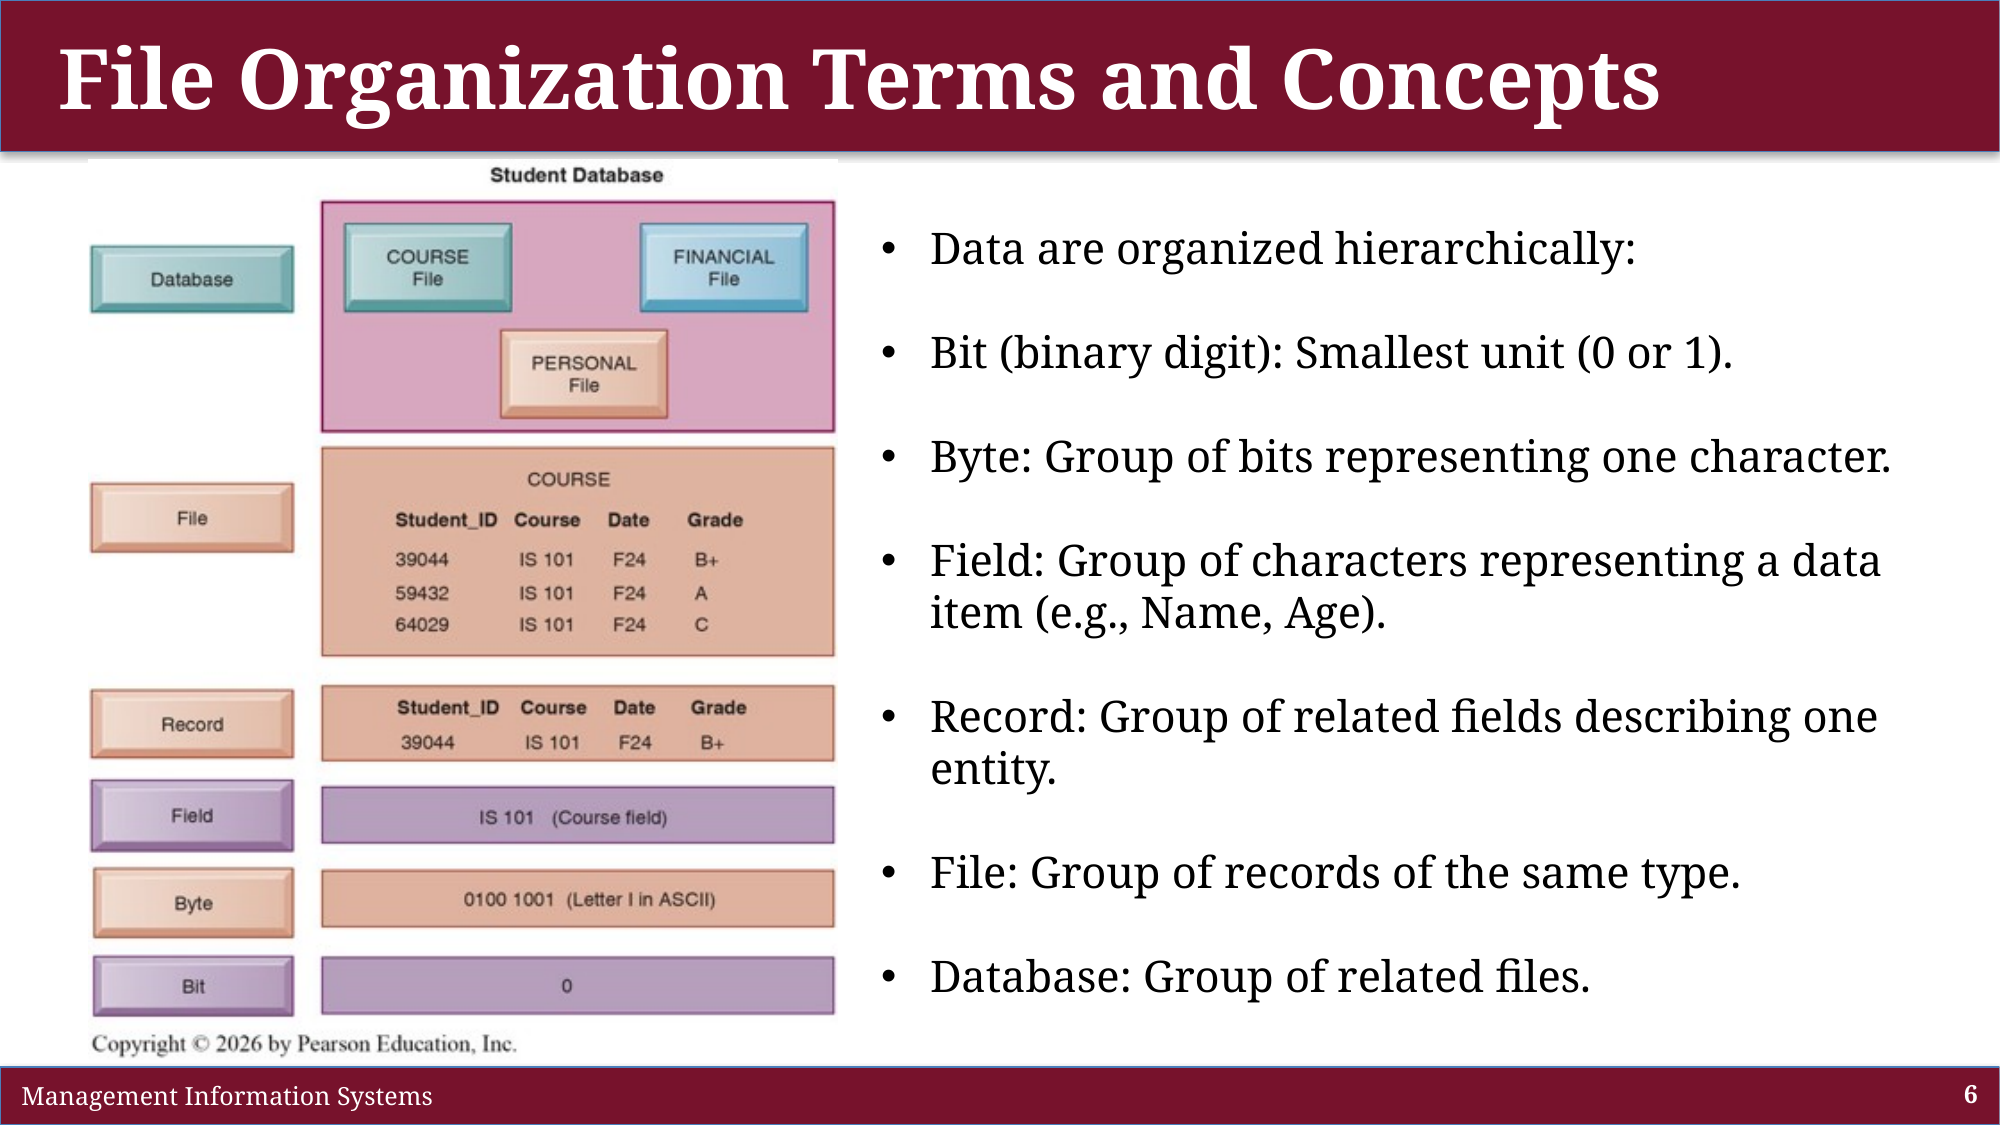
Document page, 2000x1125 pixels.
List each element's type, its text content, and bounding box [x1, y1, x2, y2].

title File Organization Terms and Concepts [0, 0, 2000, 152]
list Data are organized hierarchically: Bit (binary digit): Smallest unit (0 or 1). Byte: Group of bits representing one character. Field: Group of characters representing a data item (e.g., Name, Age). Record: Group of related fields describing one entity. File: Group of records of the same type. Database: Group of related files. [865, 213, 1911, 1060]
slide_number 6 [1649, 1066, 2000, 1125]
footer Management Information Systems [0, 1066, 475, 1125]
picture [88, 158, 838, 1060]
text_box [475, 1066, 1649, 1125]
